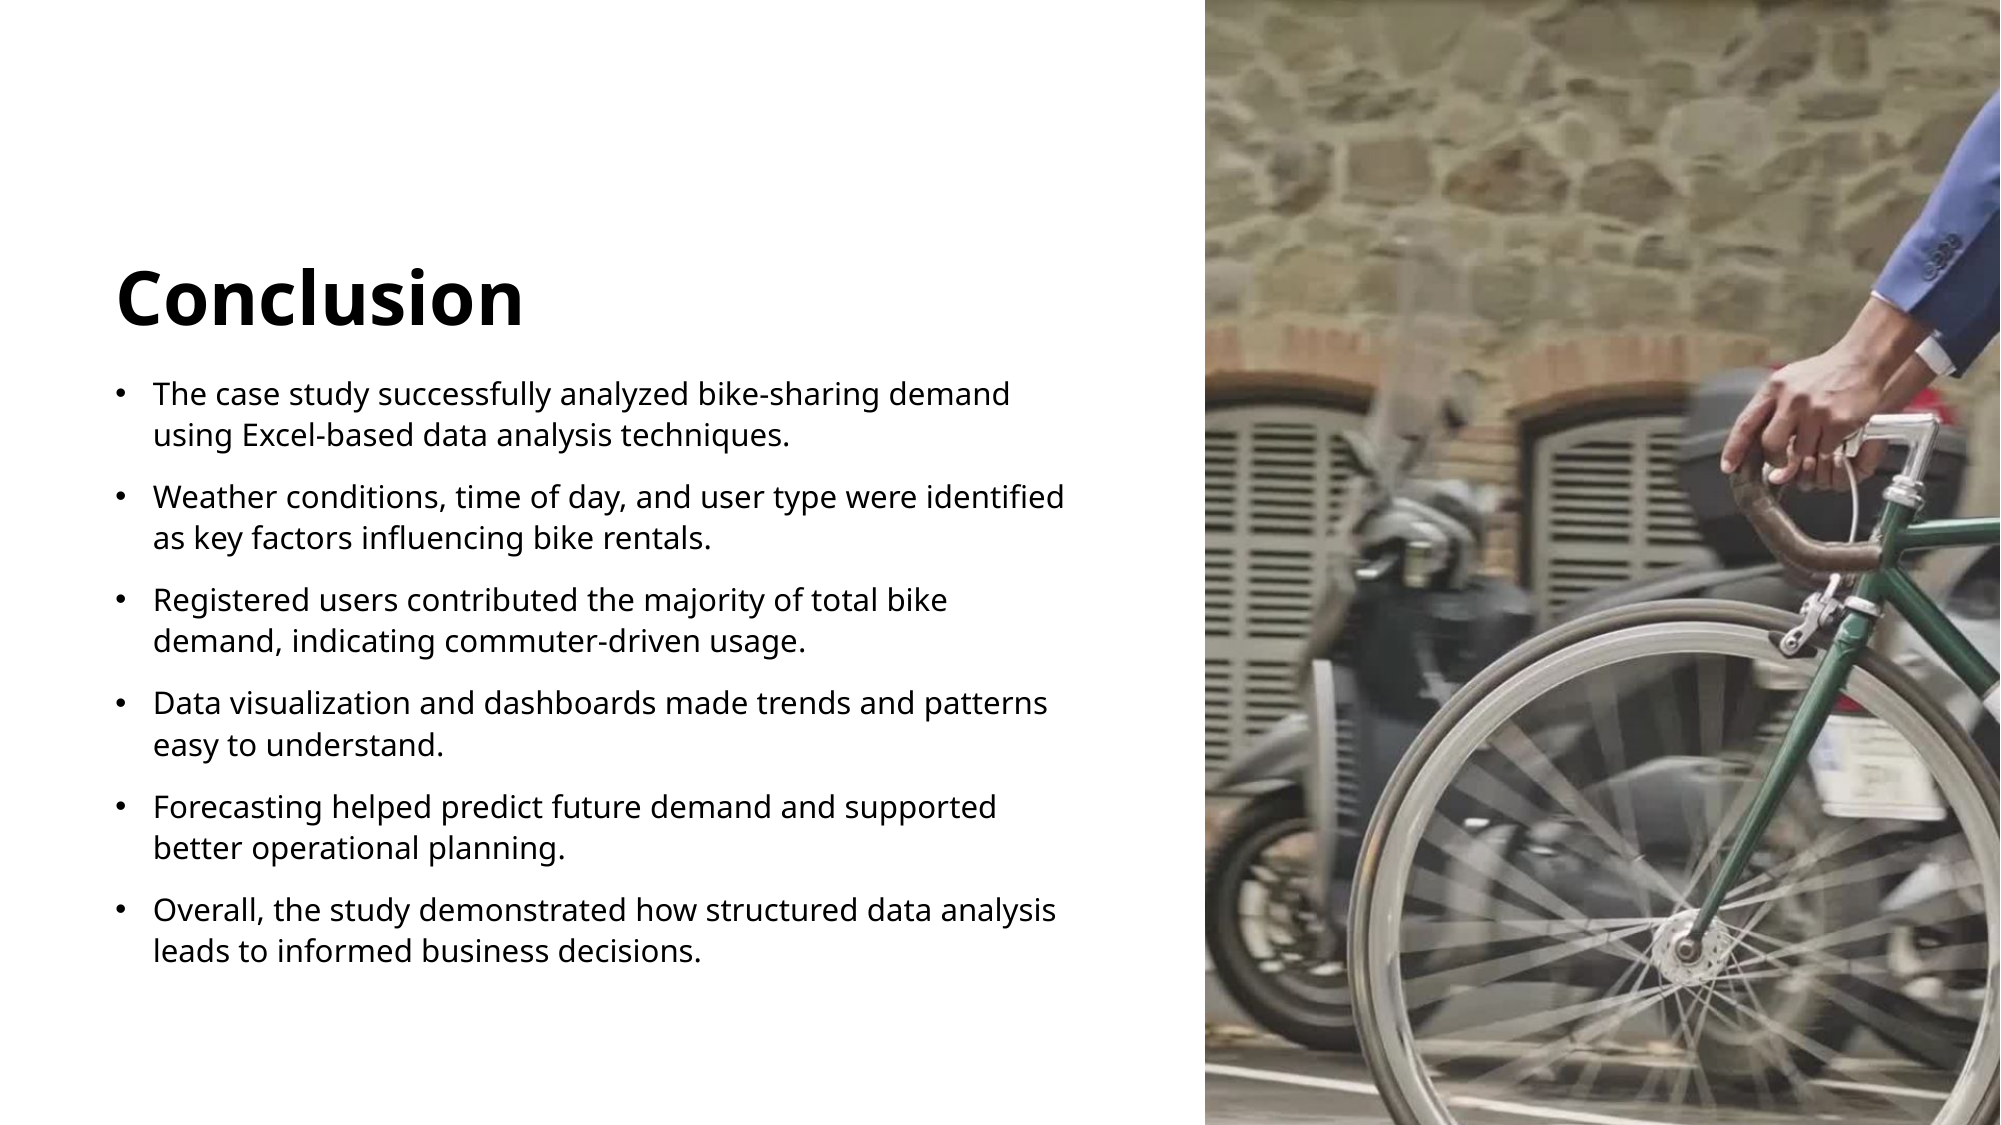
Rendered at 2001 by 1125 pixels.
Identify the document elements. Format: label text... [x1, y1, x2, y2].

title Conclusion [100, 98, 1091, 350]
text_box [0, 0, 1204, 1125]
picture [1204, 0, 2000, 1125]
list The case study successfully analyzed bike-sharing demand using Excel-based data analysis techniques. Weather conditions, time of day, and user type were identified as key factors influencing bike rentals. Registered users contributed the majority of total bike demand, indicating commuter-driven usage. Data visualization and dashboards made trends and patterns easy to understand. Forecasting helped predict future demand and supported better operational planning. Overall, the study demonstrated how structured data analysis leads to informed business decisions. [100, 363, 1091, 1035]
